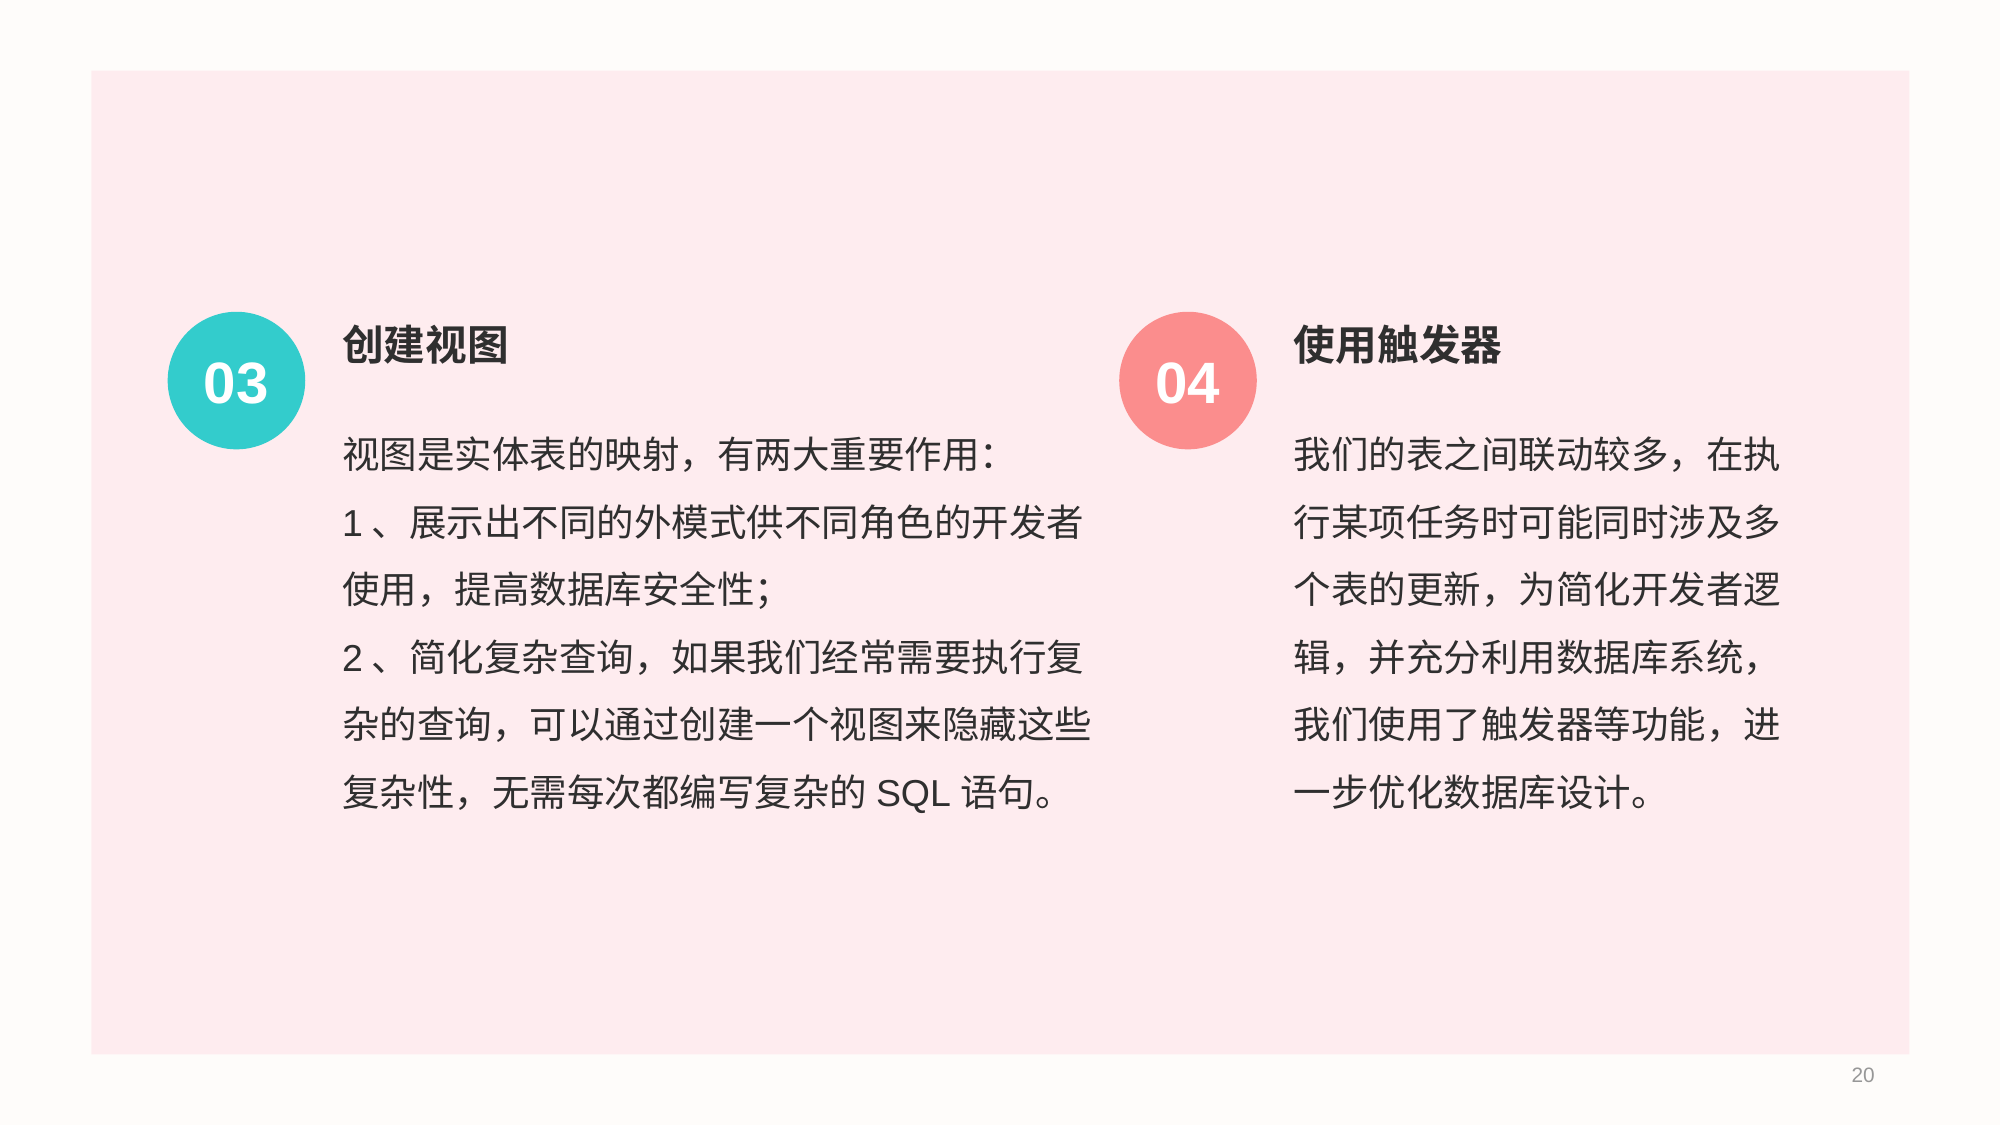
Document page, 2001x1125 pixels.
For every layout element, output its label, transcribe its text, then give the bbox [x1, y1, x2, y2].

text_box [167, 311, 1119, 818]
picture [0, 0, 2000, 1125]
slide_number 20 [1452, 1056, 1890, 1092]
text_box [1119, 311, 1824, 818]
